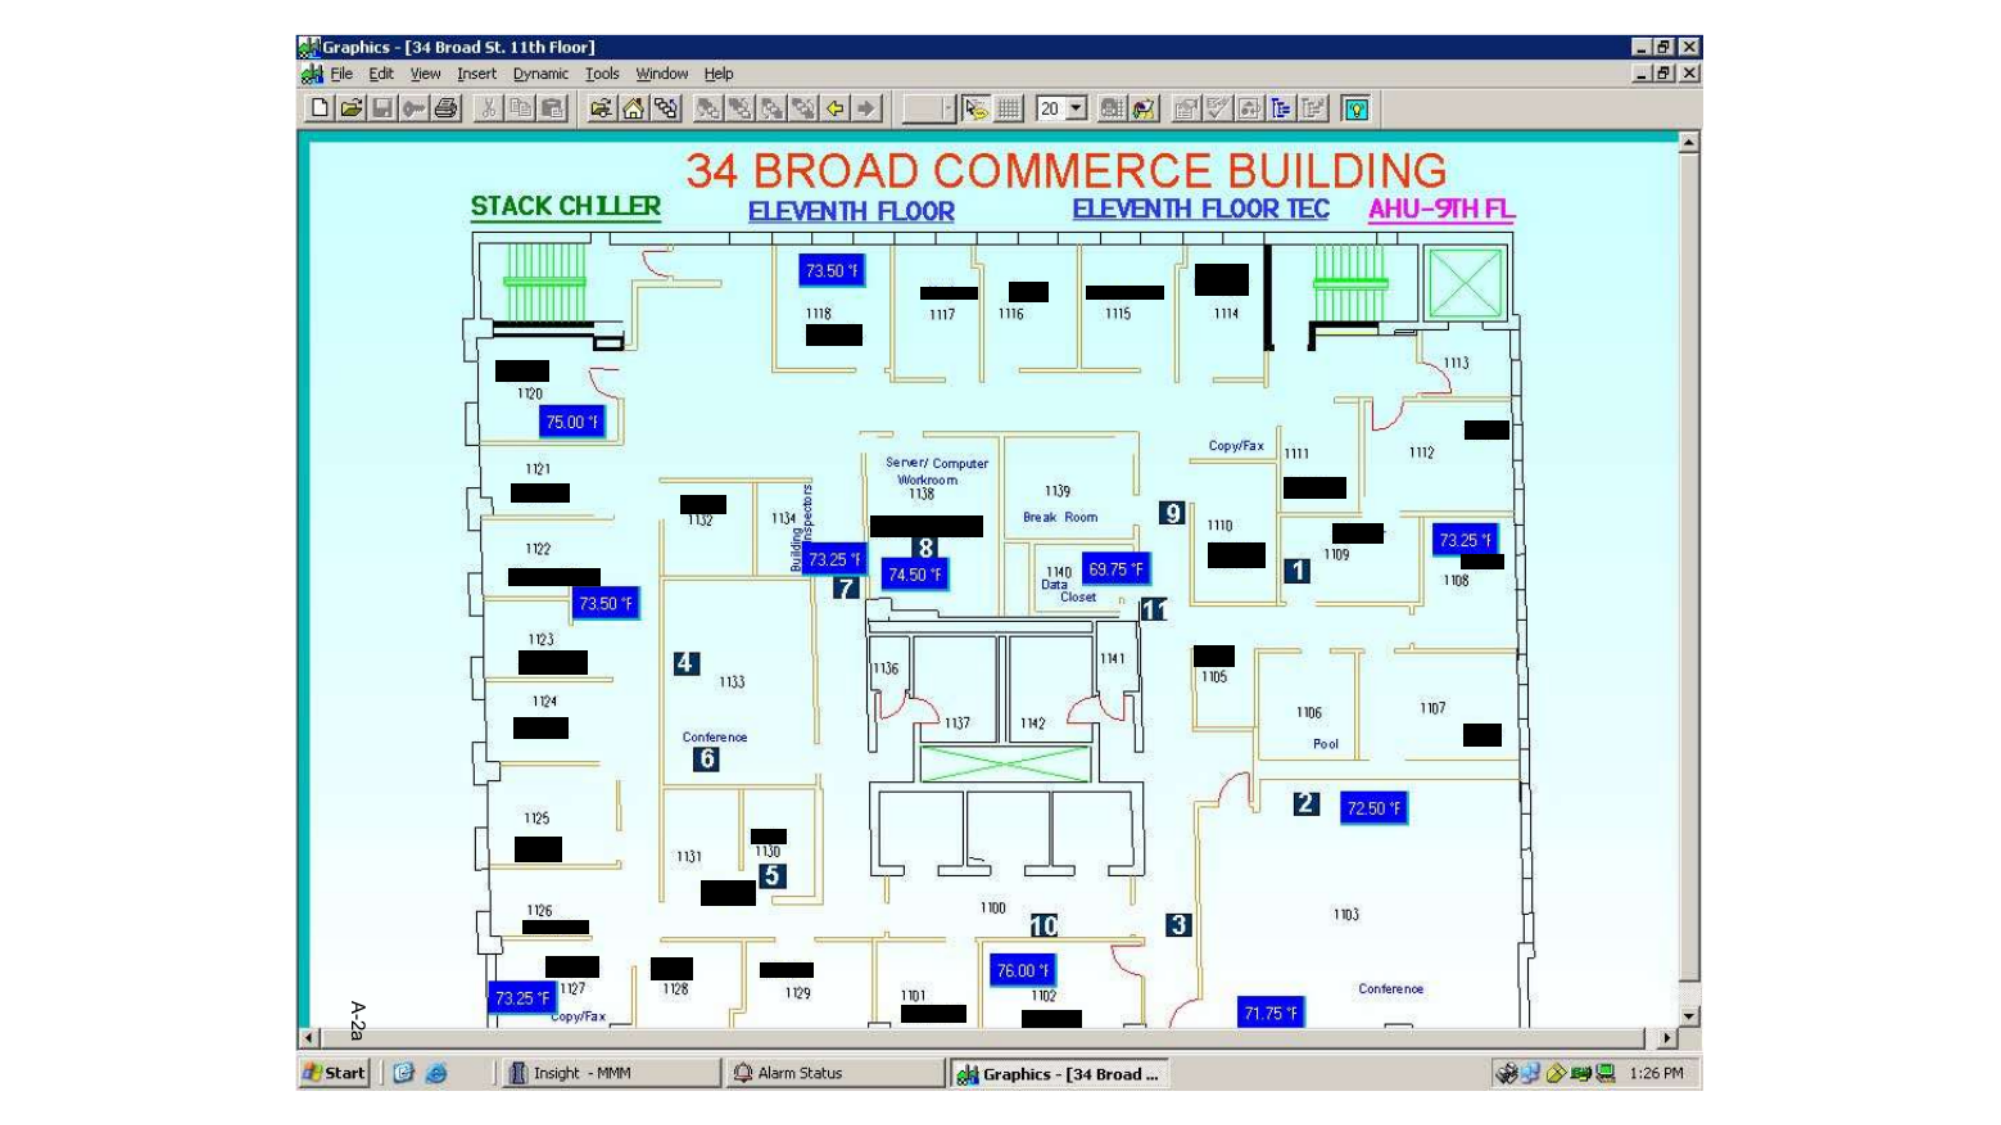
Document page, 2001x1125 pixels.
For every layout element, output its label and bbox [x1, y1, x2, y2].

list [294, 16, 1706, 1109]
